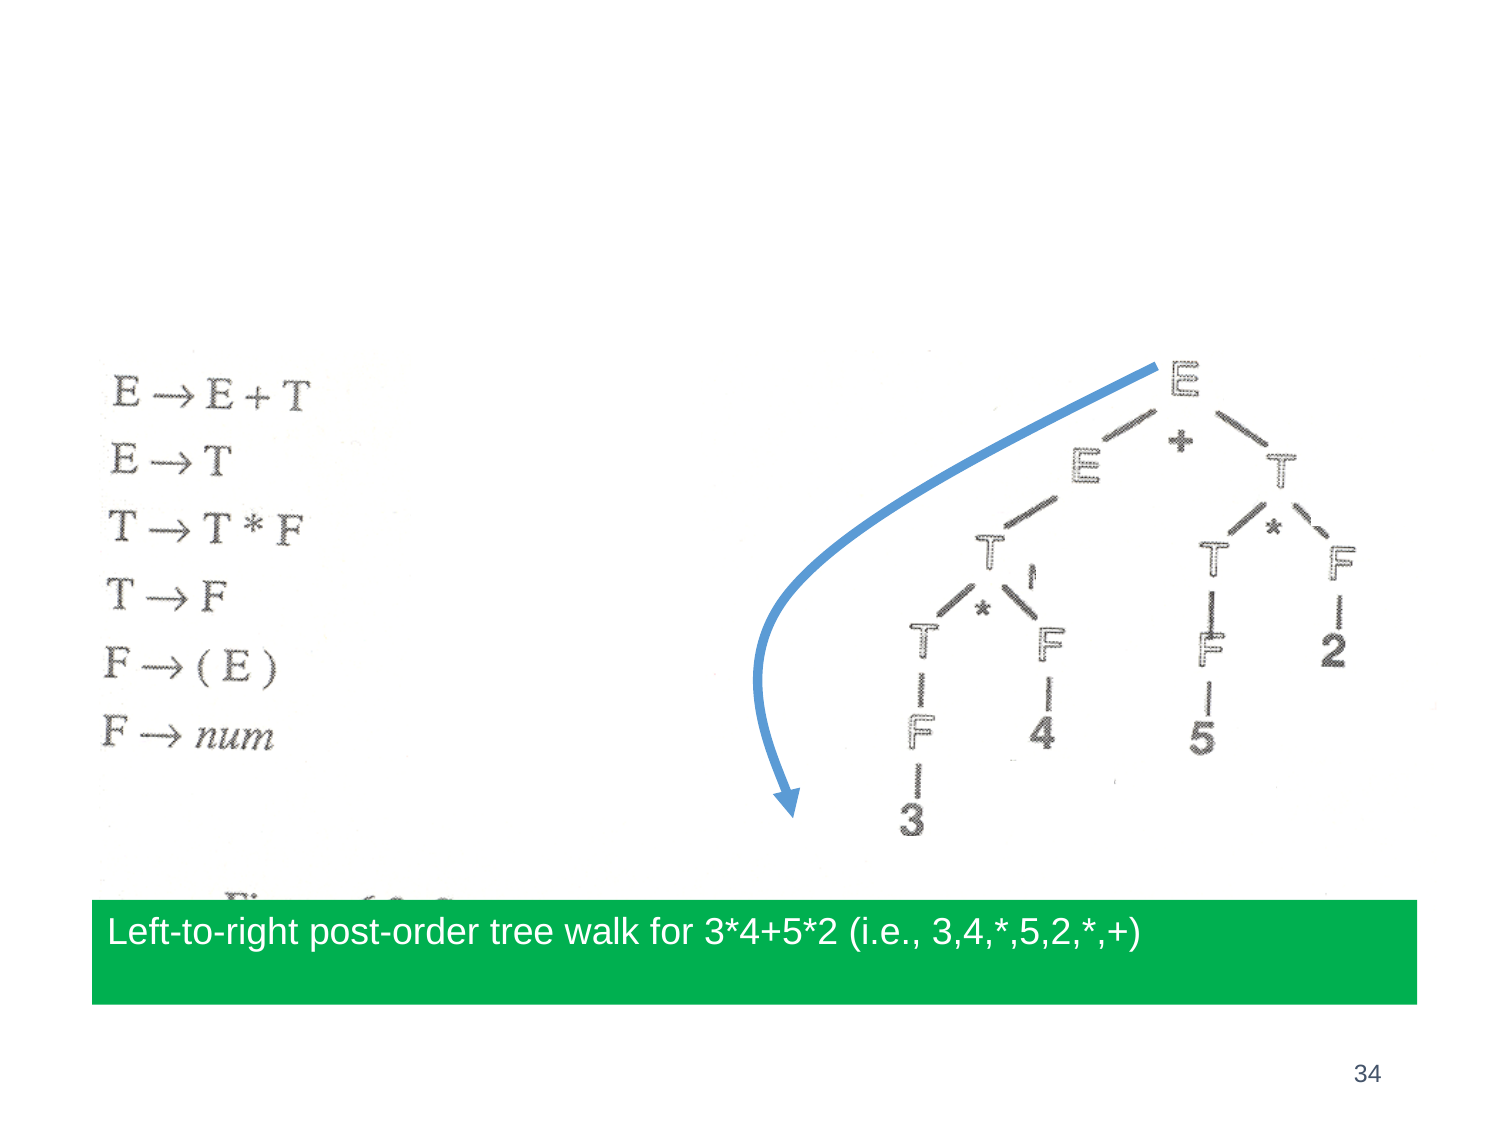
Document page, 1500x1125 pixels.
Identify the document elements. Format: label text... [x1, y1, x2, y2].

slide_number 34 [1059, 1042, 1397, 1103]
text_box Left-to-right post-order tree walk for 3*4+5*2 (i.e., 3,4,*,5,2,*,+) [92, 899, 1418, 1005]
picture [99, 349, 1438, 966]
